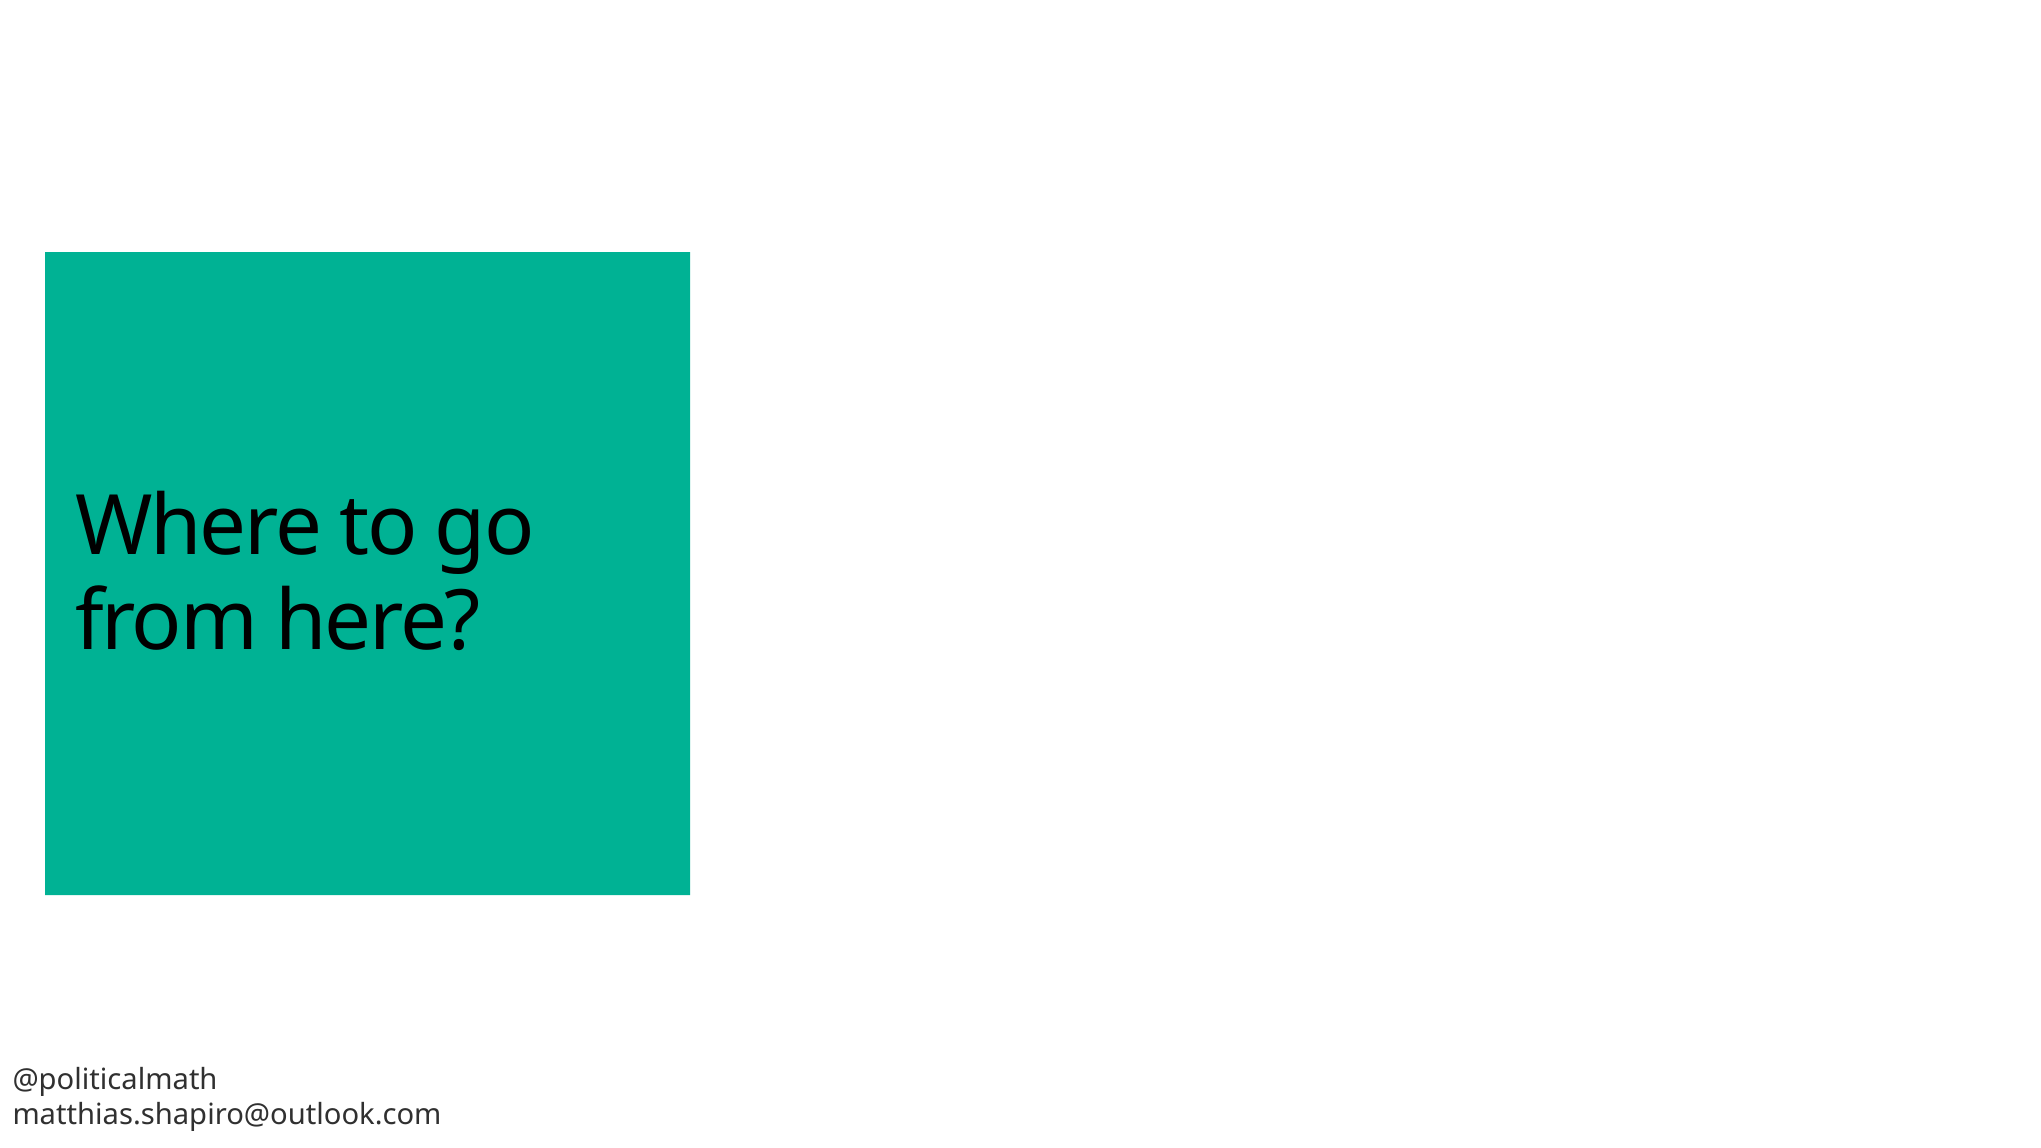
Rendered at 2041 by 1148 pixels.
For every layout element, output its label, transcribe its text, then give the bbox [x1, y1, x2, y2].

title Where to go from here? [45, 252, 691, 896]
